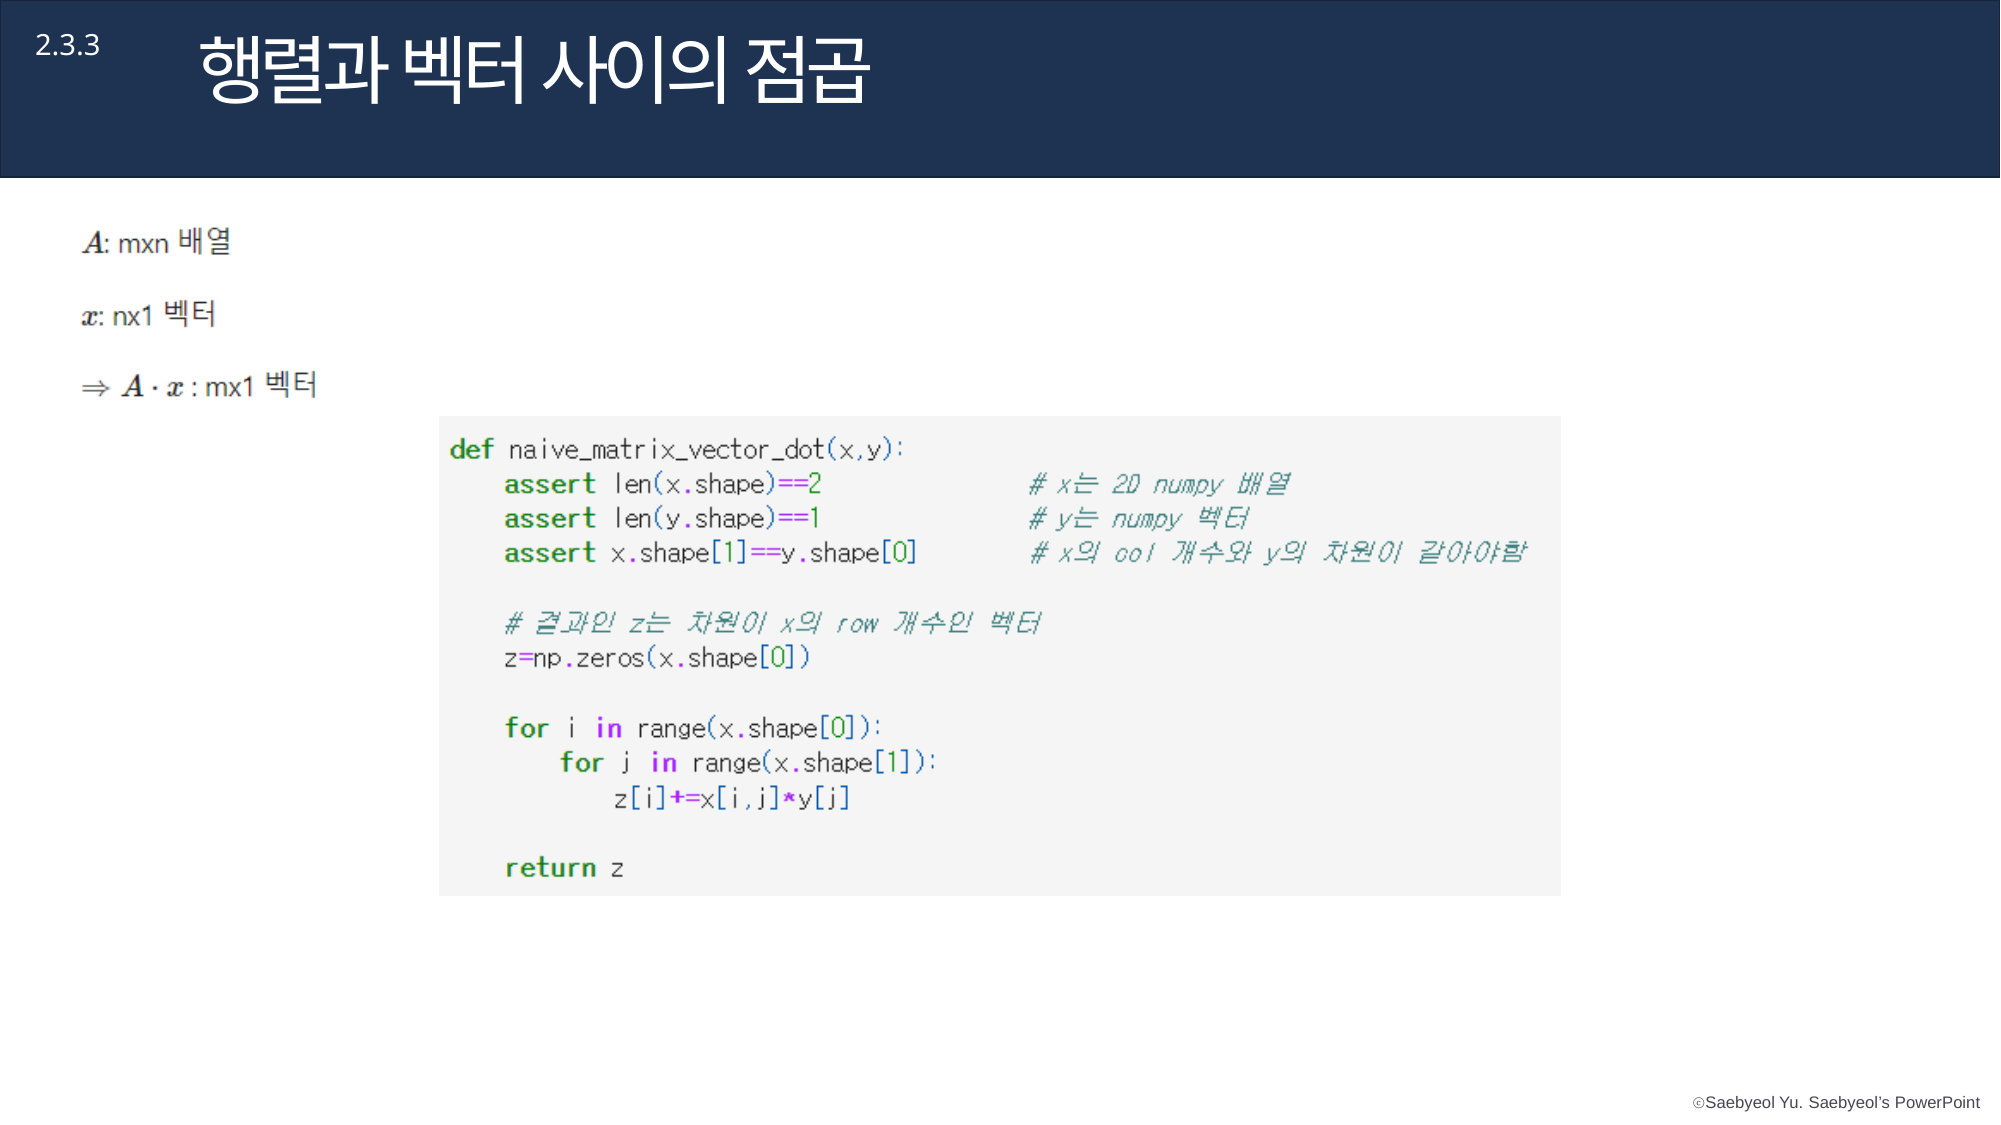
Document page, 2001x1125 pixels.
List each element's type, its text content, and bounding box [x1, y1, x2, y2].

text_box [0, 0, 2000, 178]
picture [67, 217, 337, 417]
picture [438, 416, 1561, 896]
text_box 행렬과 벡터 사이의 점곱 [182, 16, 890, 122]
text_box 2.3.3 [20, 19, 116, 69]
